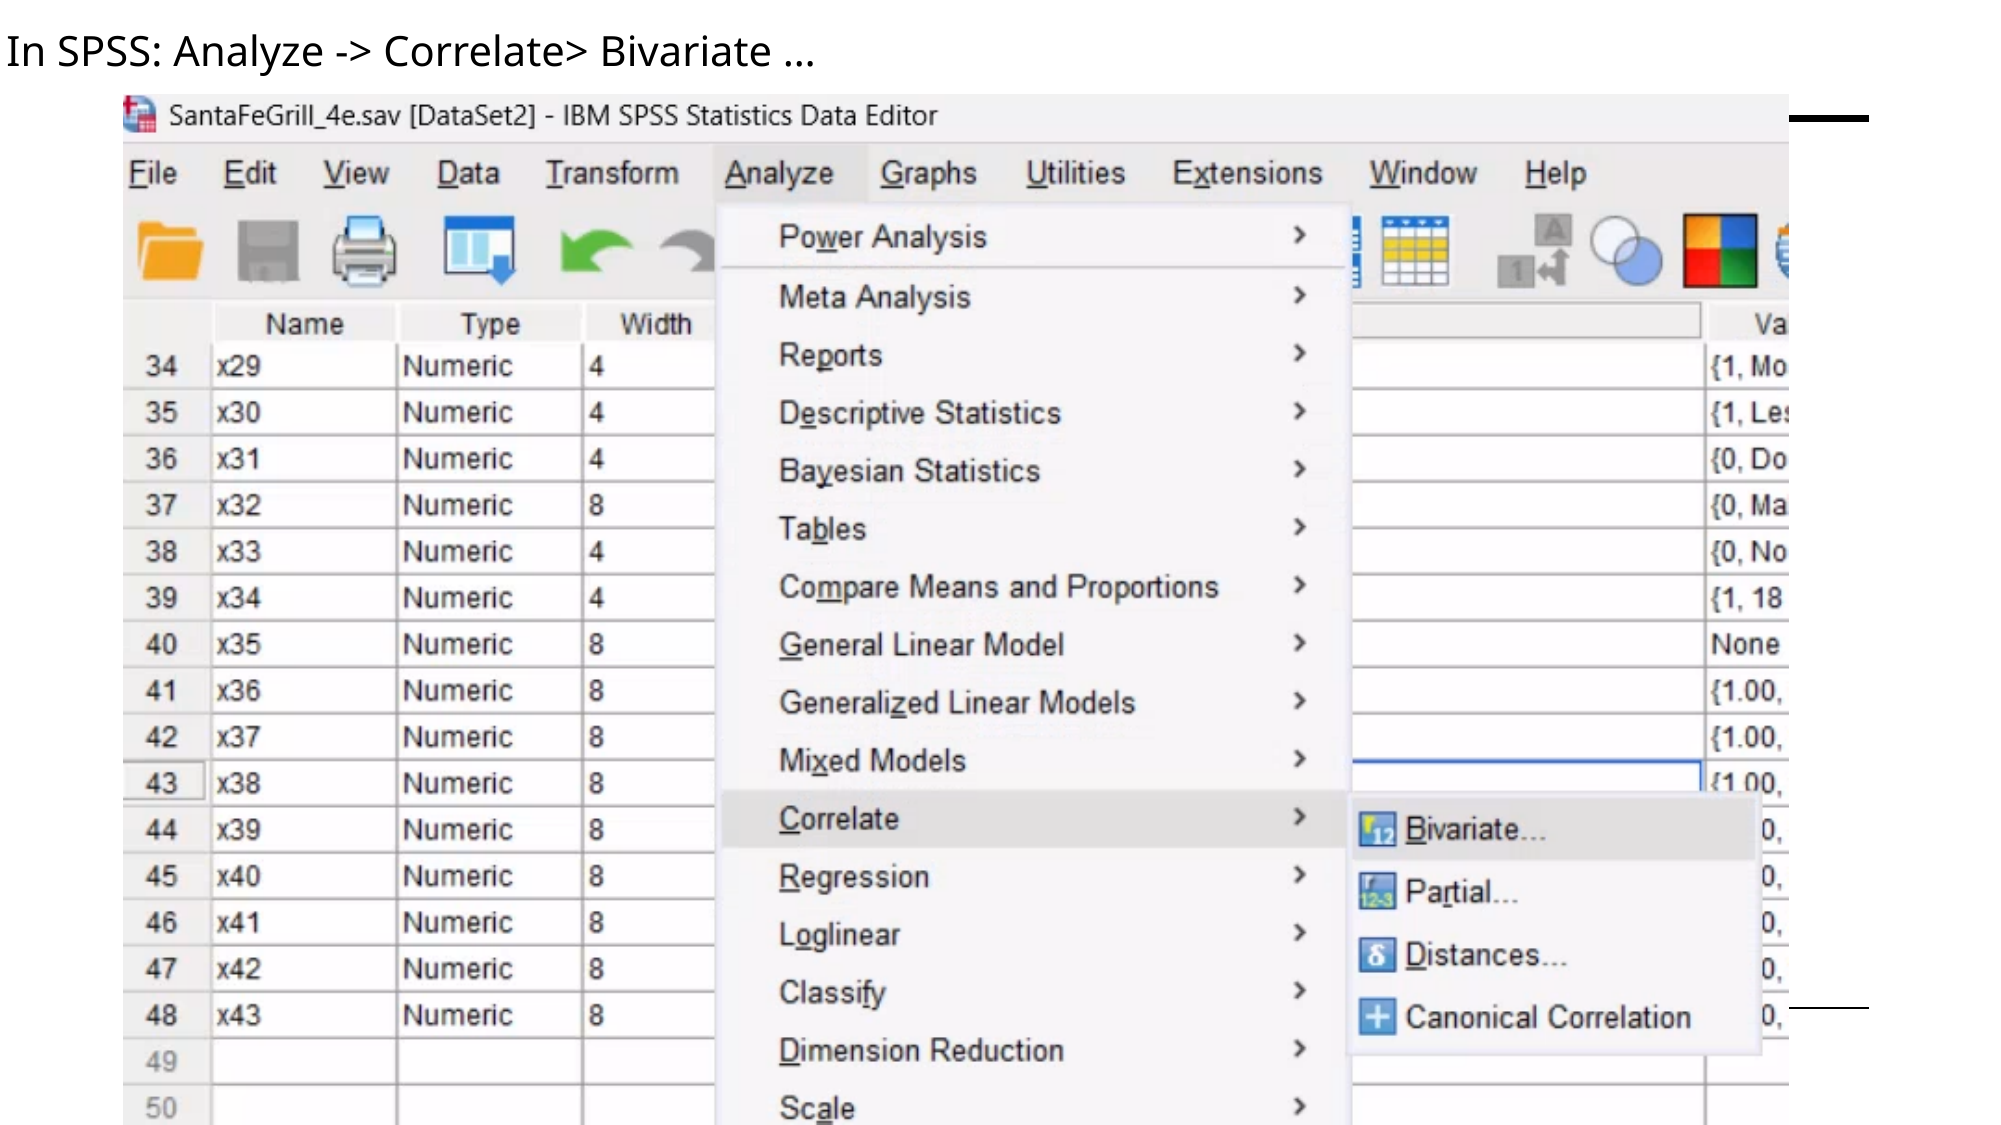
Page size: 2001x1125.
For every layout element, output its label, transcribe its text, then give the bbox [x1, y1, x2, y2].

picture [123, 94, 1789, 1125]
text_box In SPSS: Analyze -> Correlate> Bivariate … [0, 17, 842, 83]
